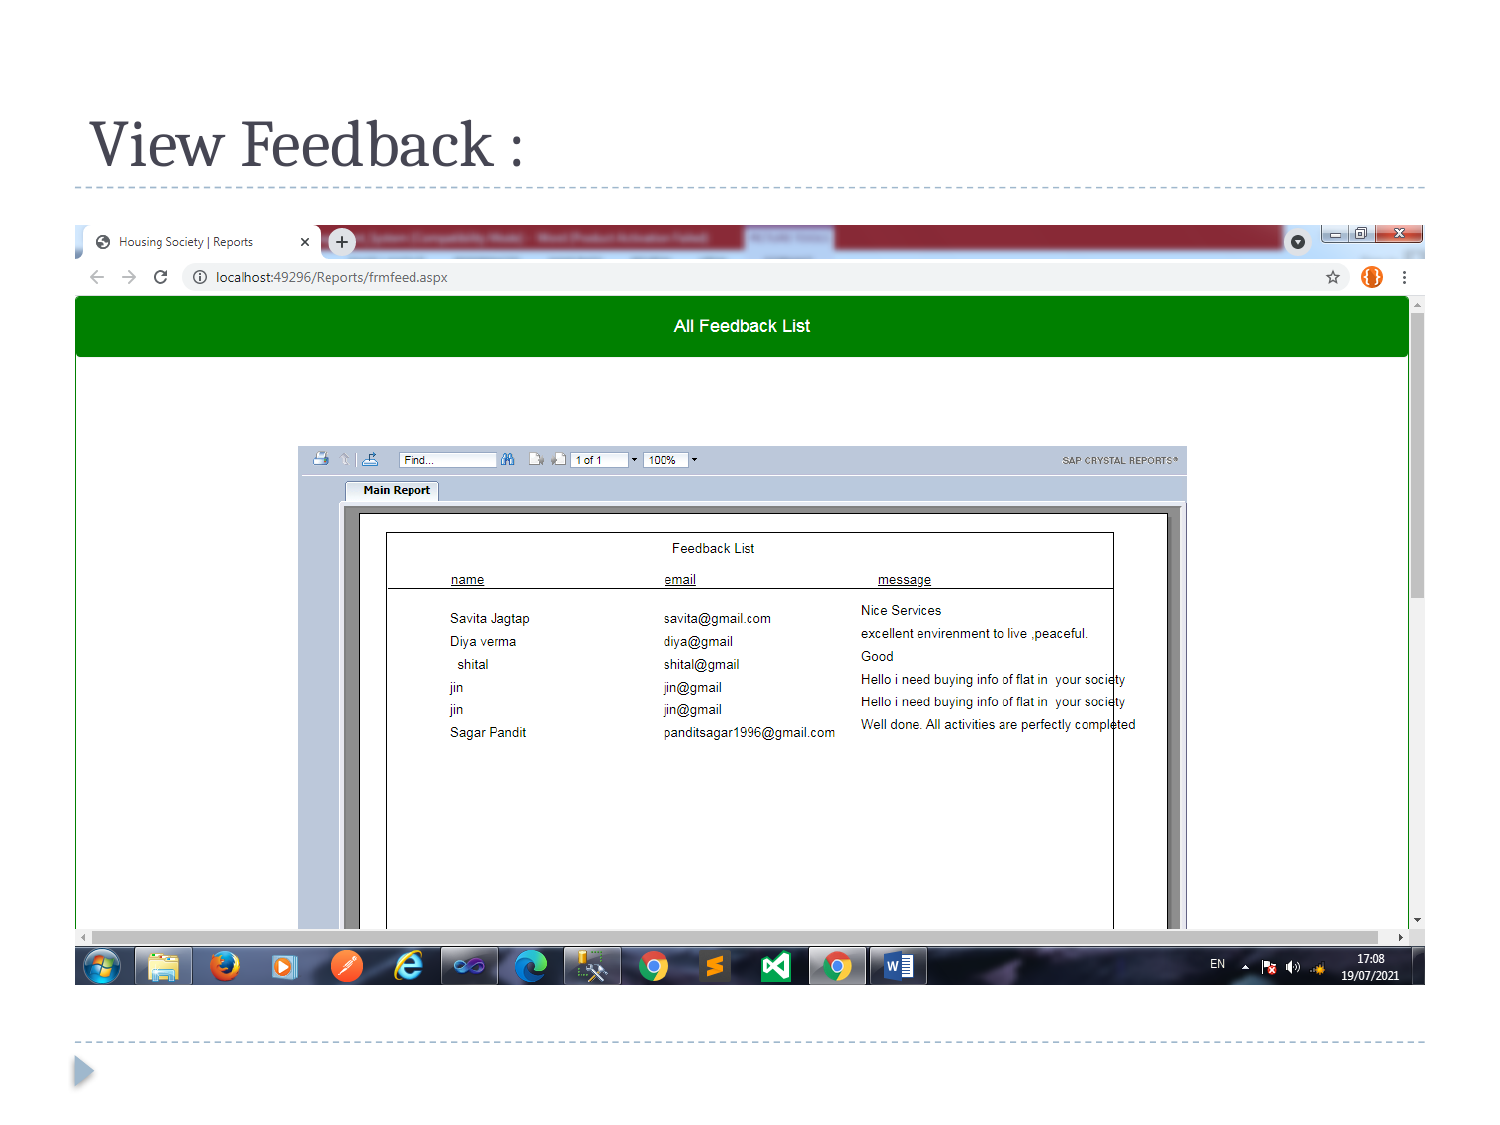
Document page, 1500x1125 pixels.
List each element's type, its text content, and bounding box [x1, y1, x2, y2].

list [74, 225, 1426, 985]
title View Feedback : [75, 24, 1425, 188]
